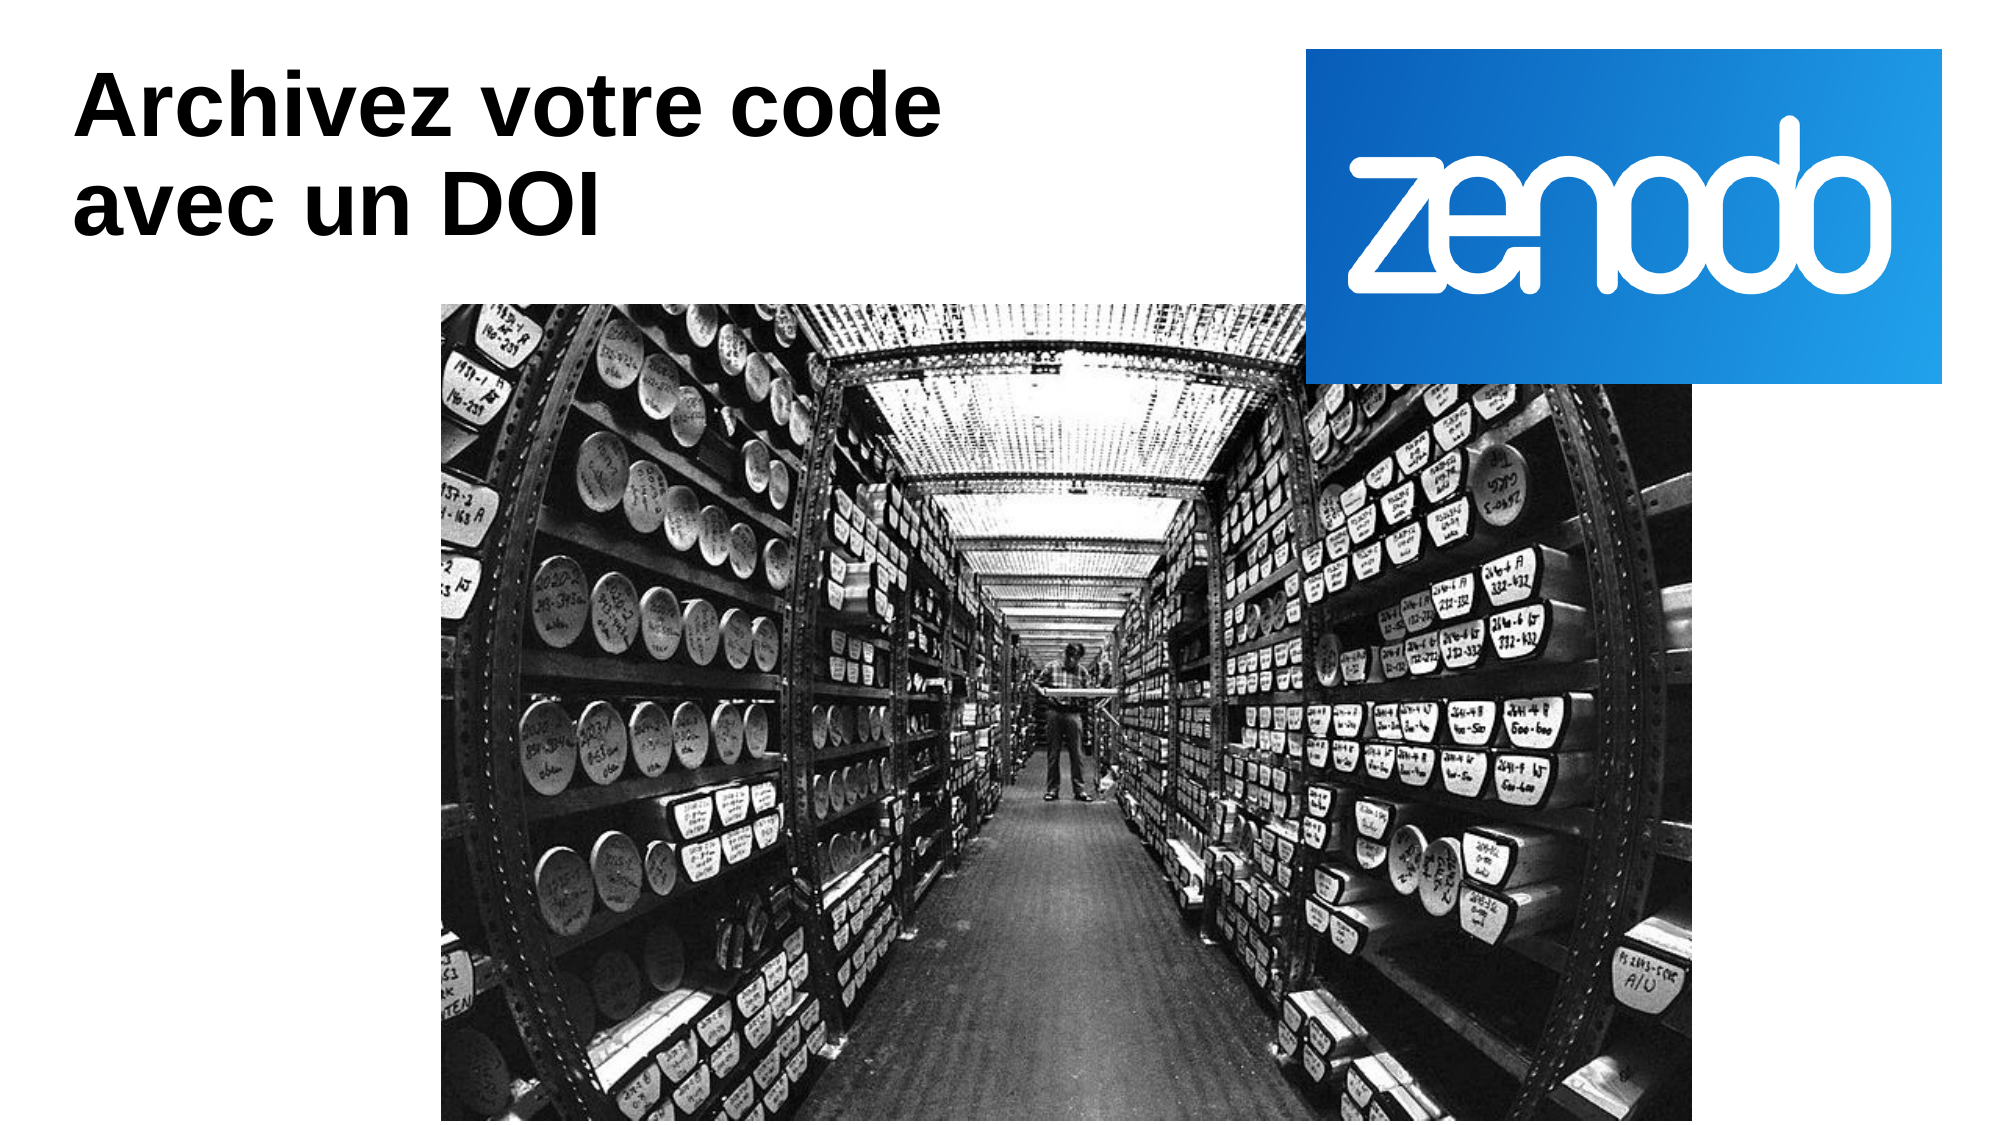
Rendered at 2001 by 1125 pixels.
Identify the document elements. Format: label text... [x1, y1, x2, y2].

text_box Archivez votre code avec un DOI [57, 49, 1089, 192]
picture [441, 49, 1942, 1121]
